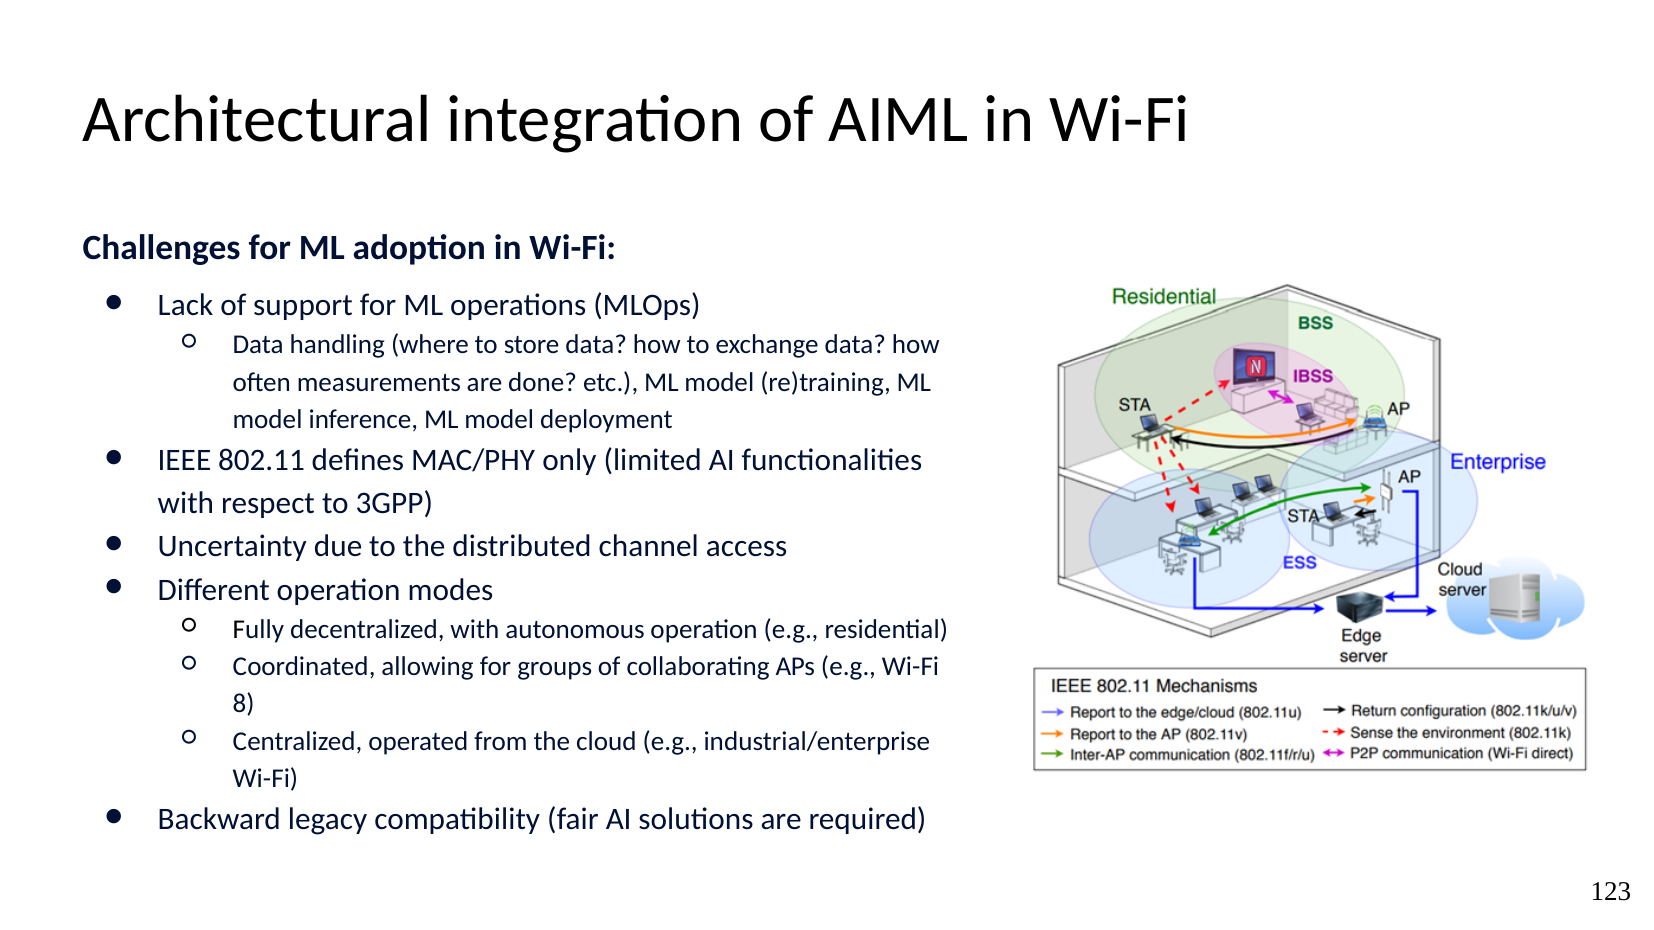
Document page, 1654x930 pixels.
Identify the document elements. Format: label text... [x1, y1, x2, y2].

text_box Architectural integration of AIML in Wi-Fi [82, 37, 1571, 193]
text_box Challenges for ML adoption in Wi-Fi: Lack of support for ML operations (MLOps) Data handling (where to store data? how to exchange data? how often measurements are done? etc.), ML model (re)training, ML model inference, ML model deployment IEEE 802.11 defines MAC/PHY only (limited AI functionalities with respect to 3GPP) Uncertainty due to the distributed channel access Different operation modes Fully decentralized, with autonomous operation (e.g., residential) Coordinated, allowing for groups of collaborating APs (e.g., Wi-Fi 8) Centralized, operated from the cloud (e.g., industrial/enterprise Wi-Fi) Backward legacy compatibility (fair AI solutions are required) [82, 217, 955, 850]
picture [1019, 244, 1599, 783]
slide_number ‹#› [1546, 858, 1647, 930]
